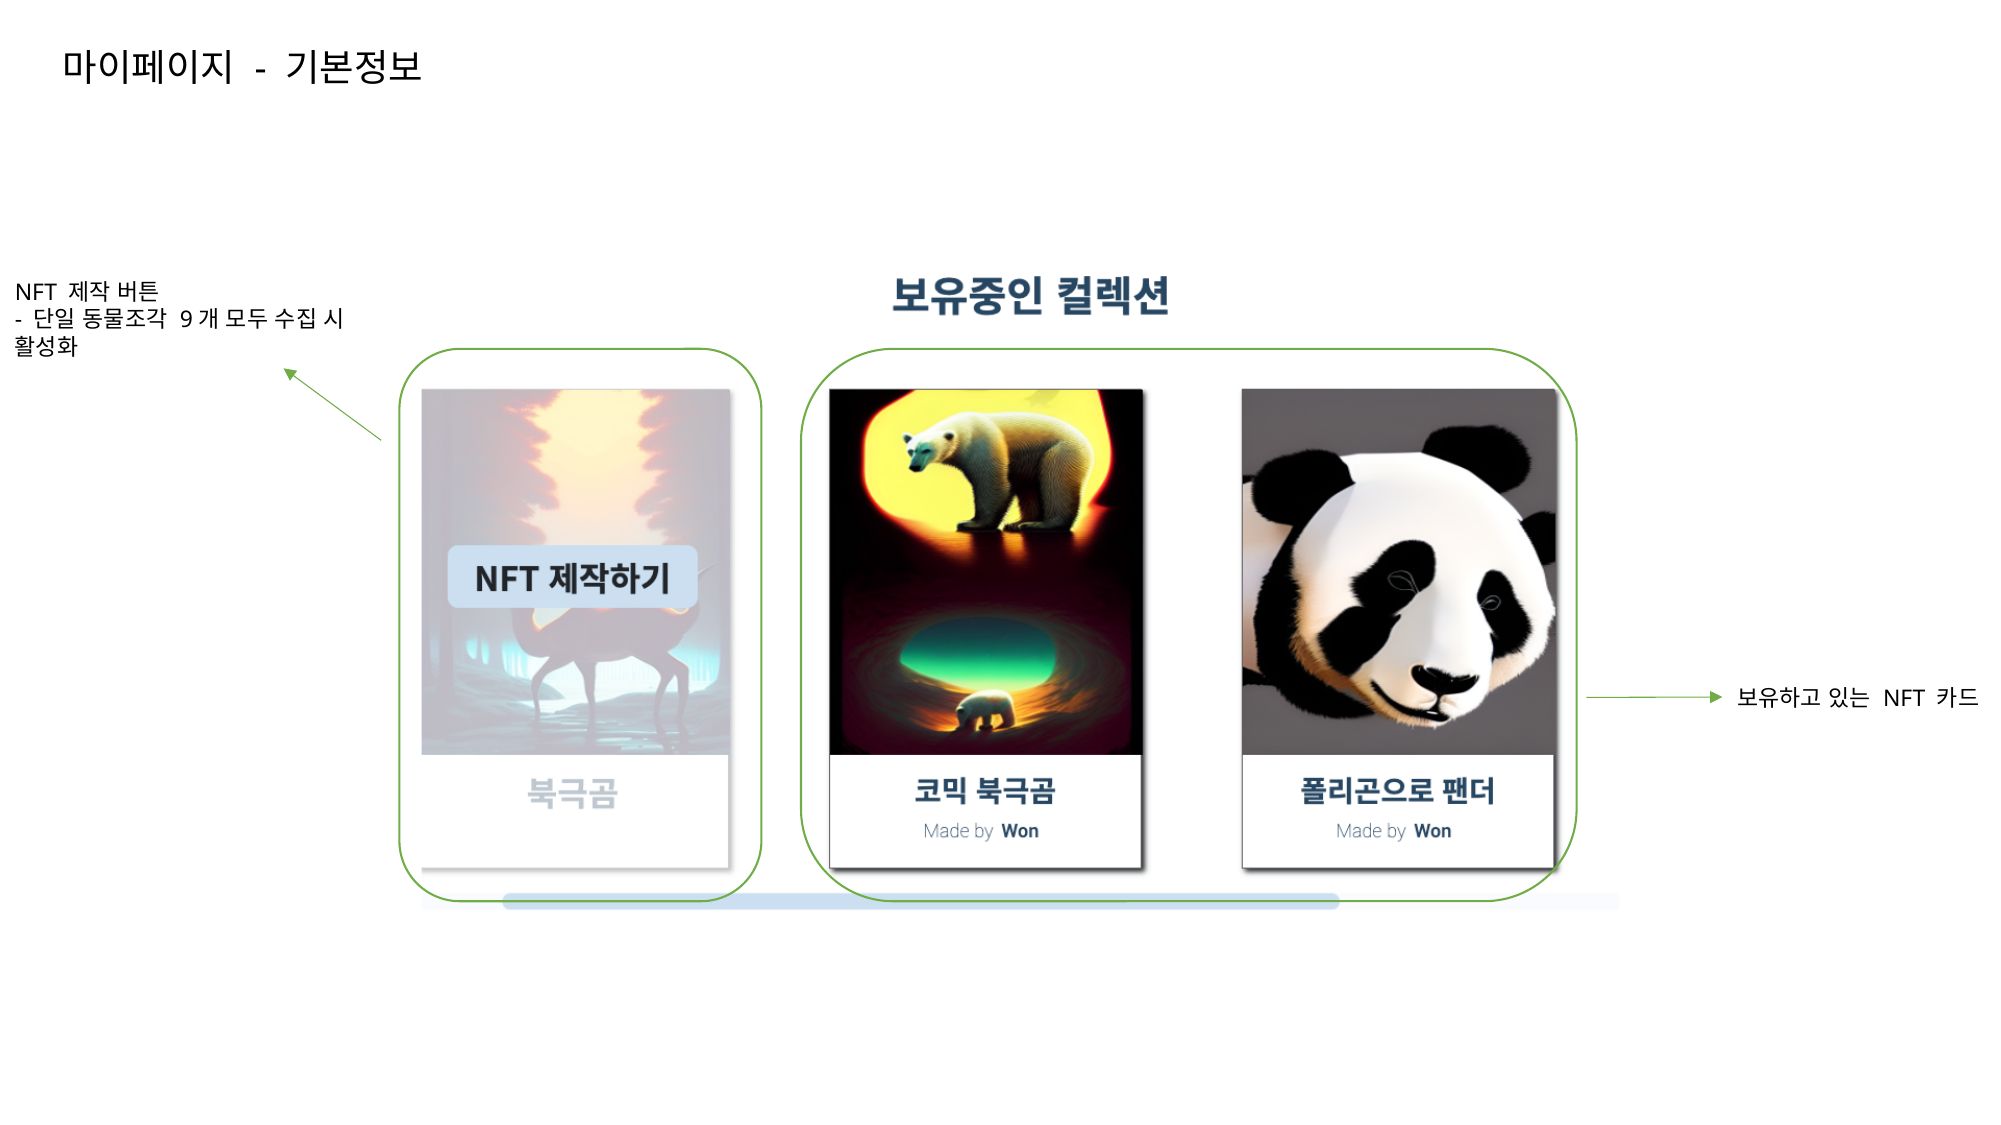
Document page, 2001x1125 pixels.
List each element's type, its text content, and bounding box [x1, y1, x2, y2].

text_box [283, 368, 382, 441]
text_box 보유하고 있는 NFT 카드 [1722, 675, 2000, 719]
picture [381, 226, 1619, 925]
text_box 마이페이지 - 기본정보 [47, 36, 439, 97]
text_box NFT 제작 버튼 - 단일 동물조각 9개 모두 수집 시 활성화 [0, 269, 381, 368]
